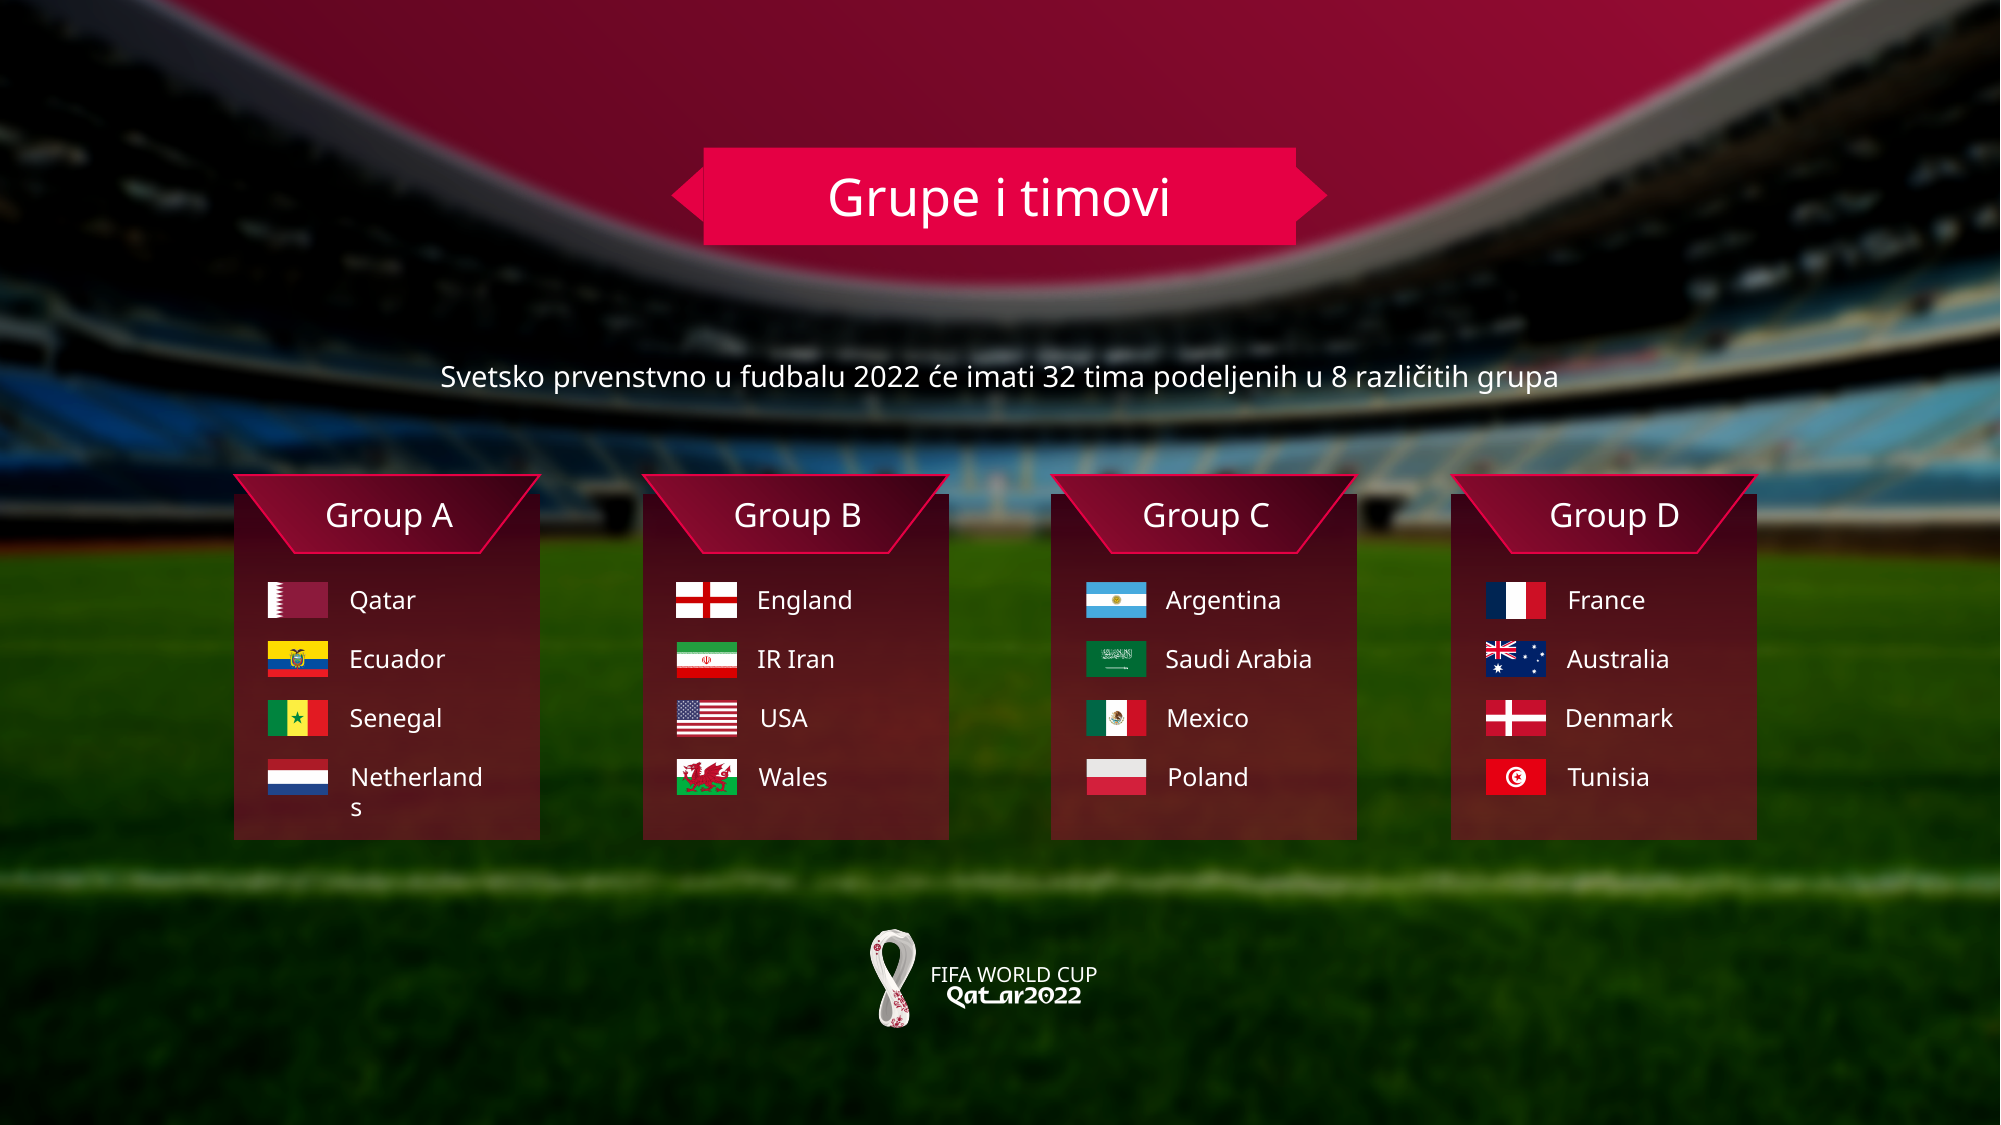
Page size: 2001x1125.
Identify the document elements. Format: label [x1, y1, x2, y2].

text_box [676, 577, 913, 800]
text_box [671, 147, 1328, 246]
text_box [267, 577, 505, 800]
text_box [1485, 577, 1722, 800]
picture [0, 0, 2000, 1125]
text_box [869, 929, 1130, 1028]
text_box [1086, 577, 1326, 800]
